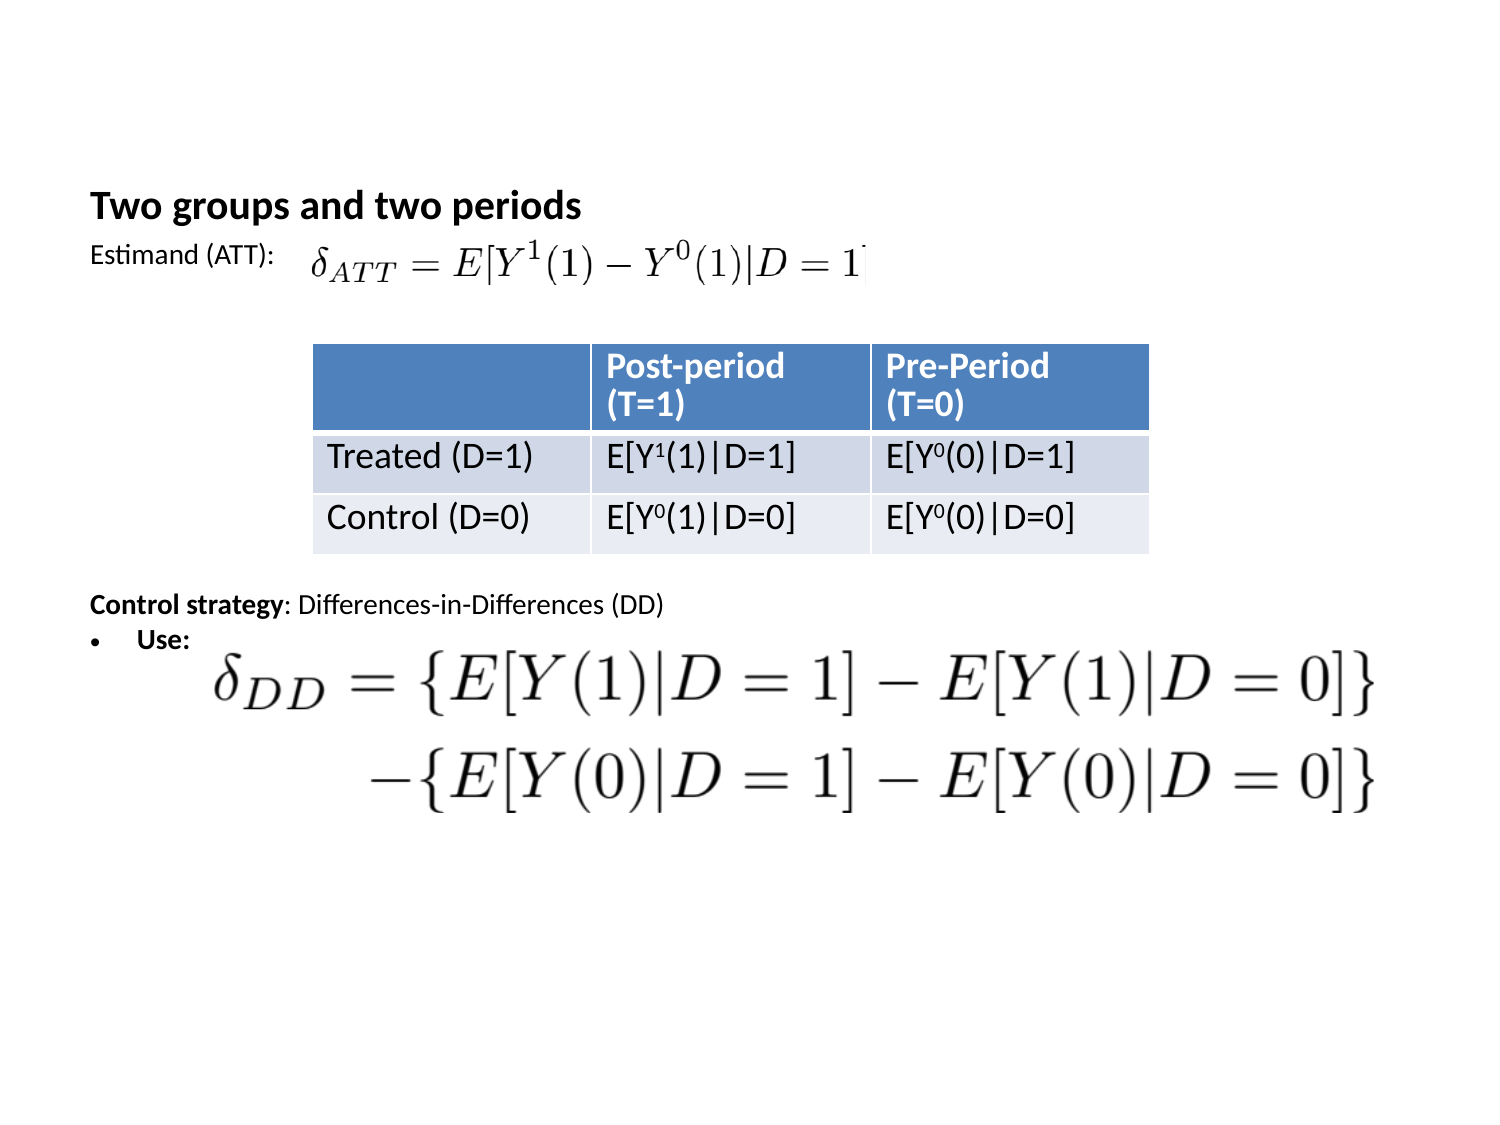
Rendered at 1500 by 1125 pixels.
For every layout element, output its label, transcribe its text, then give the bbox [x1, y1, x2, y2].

text_box Control strategy: Differences-in-Differences (DD) Use: [74, 584, 1396, 1005]
table_header Post-period (T=1) [592, 344, 870, 430]
picture [311, 239, 866, 285]
table_cell Treated (D=1) [313, 436, 590, 493]
table_cell E[Y0(1)|D=0] [592, 495, 870, 554]
table_cell E[Y0(0)|D=1] [872, 436, 1149, 493]
table_header Pre-Period (T=0) [872, 344, 1149, 430]
list Estimand (ATT): [75, 235, 577, 378]
table_cell Control (D=0) [313, 495, 590, 554]
table_cell E[Y1(1)|D=1] [592, 436, 870, 493]
table_cell E[Y0(0)|D=0] [872, 495, 1149, 554]
picture [213, 649, 1374, 813]
title Two groups and two periods [75, 44, 922, 236]
table_header [313, 344, 590, 430]
